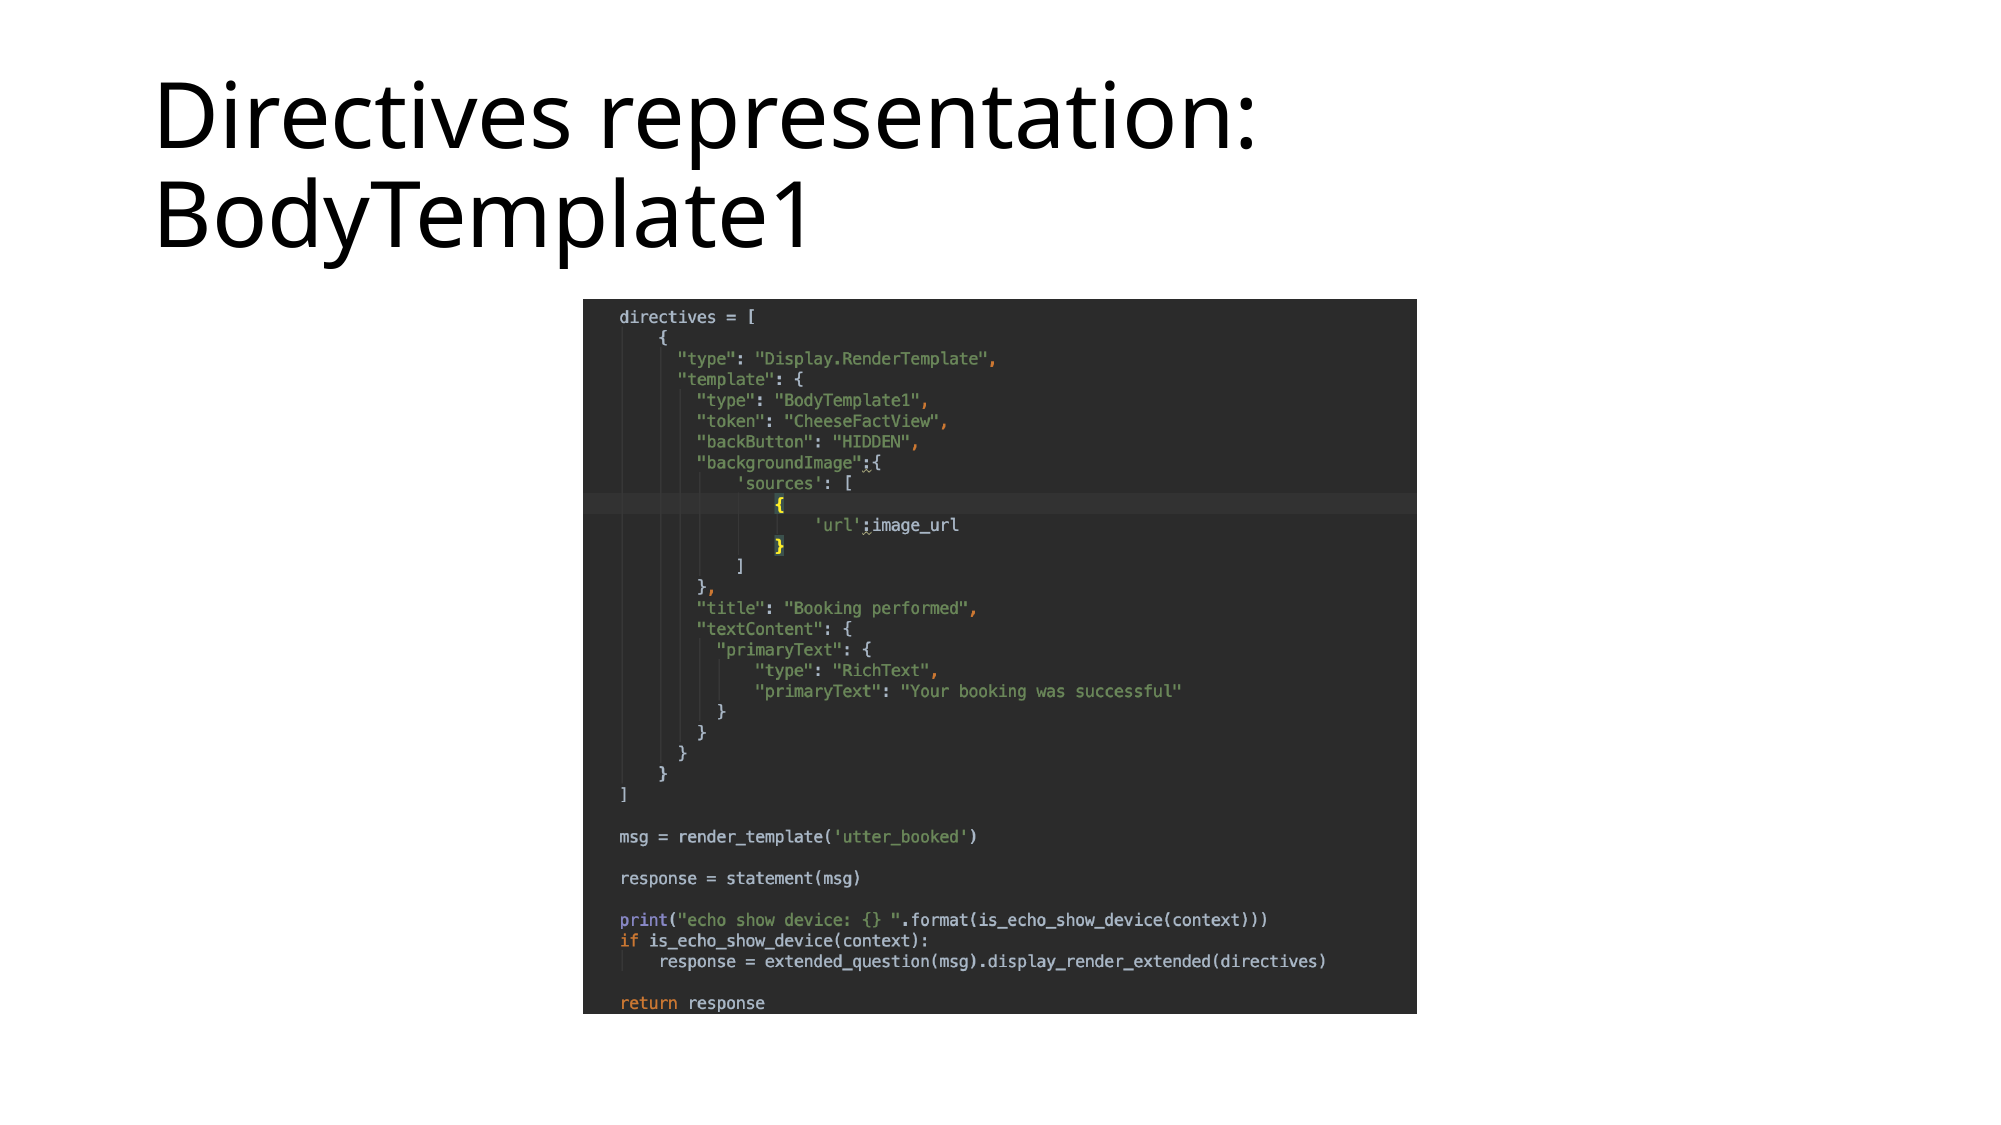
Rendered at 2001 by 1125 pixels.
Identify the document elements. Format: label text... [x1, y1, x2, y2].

title Directives representation: BodyTemplate1 [137, 59, 1863, 278]
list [583, 299, 1417, 1014]
